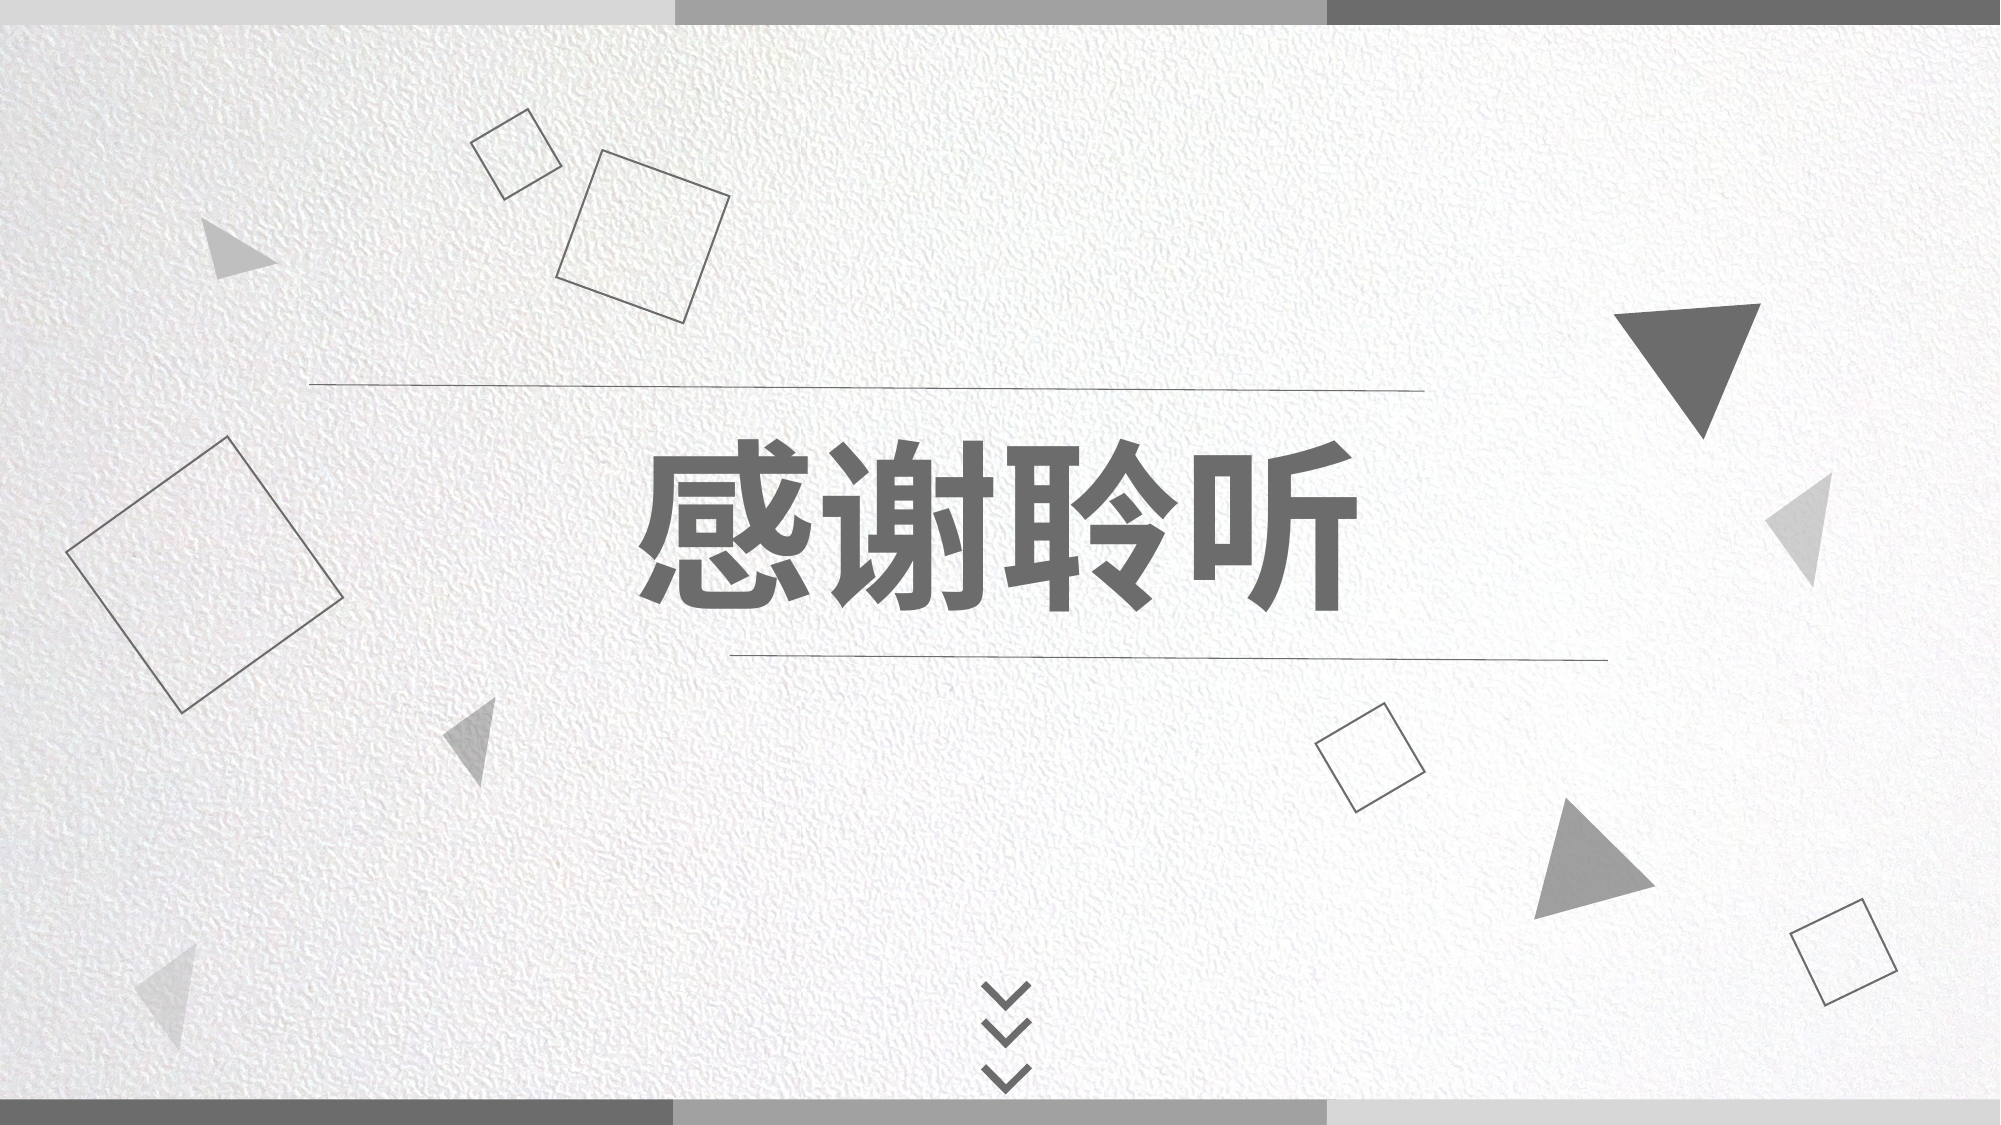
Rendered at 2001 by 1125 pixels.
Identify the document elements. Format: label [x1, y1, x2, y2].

text_box [987, 968, 1025, 1087]
text_box [208, 208, 1644, 905]
picture [0, 0, 2000, 1125]
text_box [482, 121, 1410, 208]
